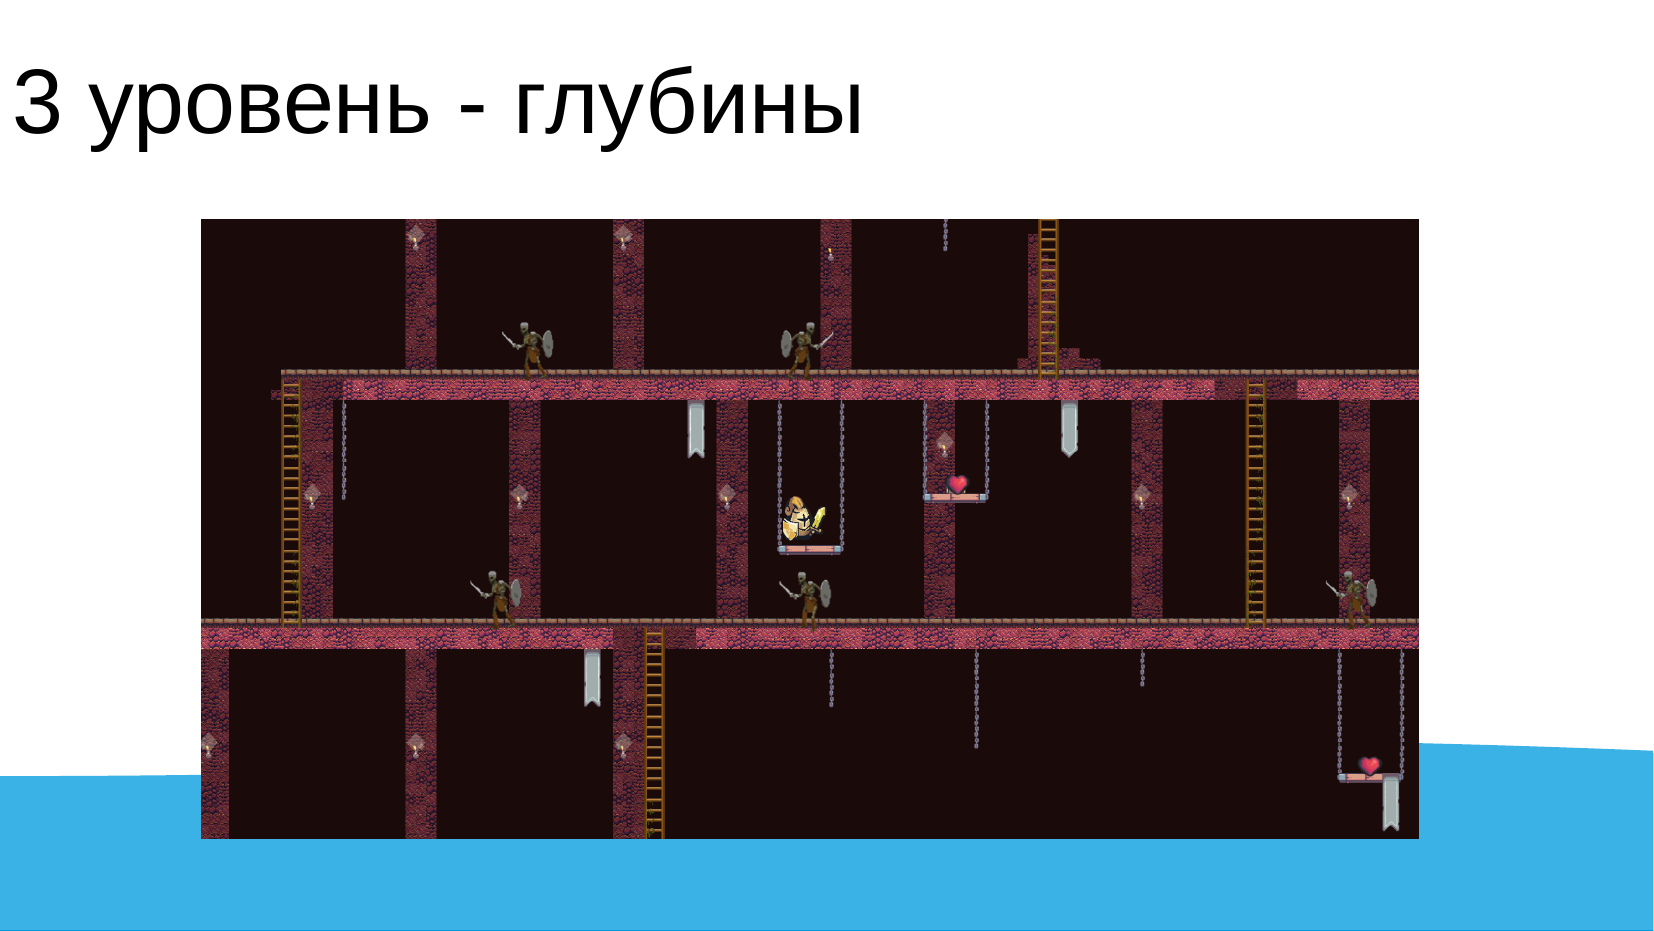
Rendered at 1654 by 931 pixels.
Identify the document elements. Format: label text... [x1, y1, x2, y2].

title 3 уровень - глубины [12, 14, 1489, 192]
picture [201, 219, 1419, 839]
